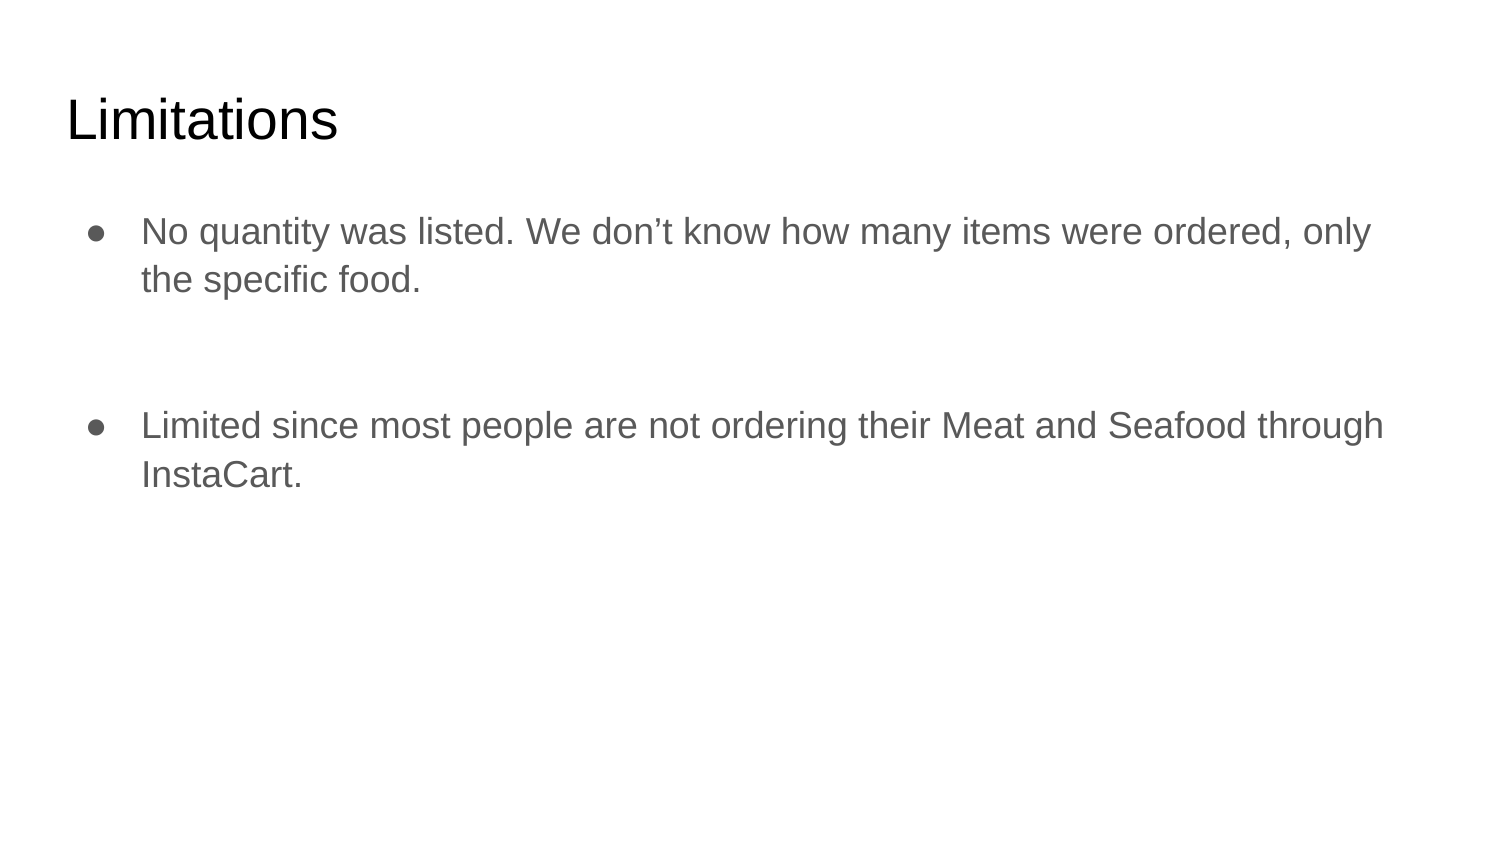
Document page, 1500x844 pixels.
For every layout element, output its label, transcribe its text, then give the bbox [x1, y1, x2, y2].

list No quantity was listed. We don’t know how many items were ordered, only the specific food. Limited since most people are not ordering their Meat and Seafood through InstaCart. [51, 189, 1449, 750]
title Limitations [51, 72, 1449, 167]
